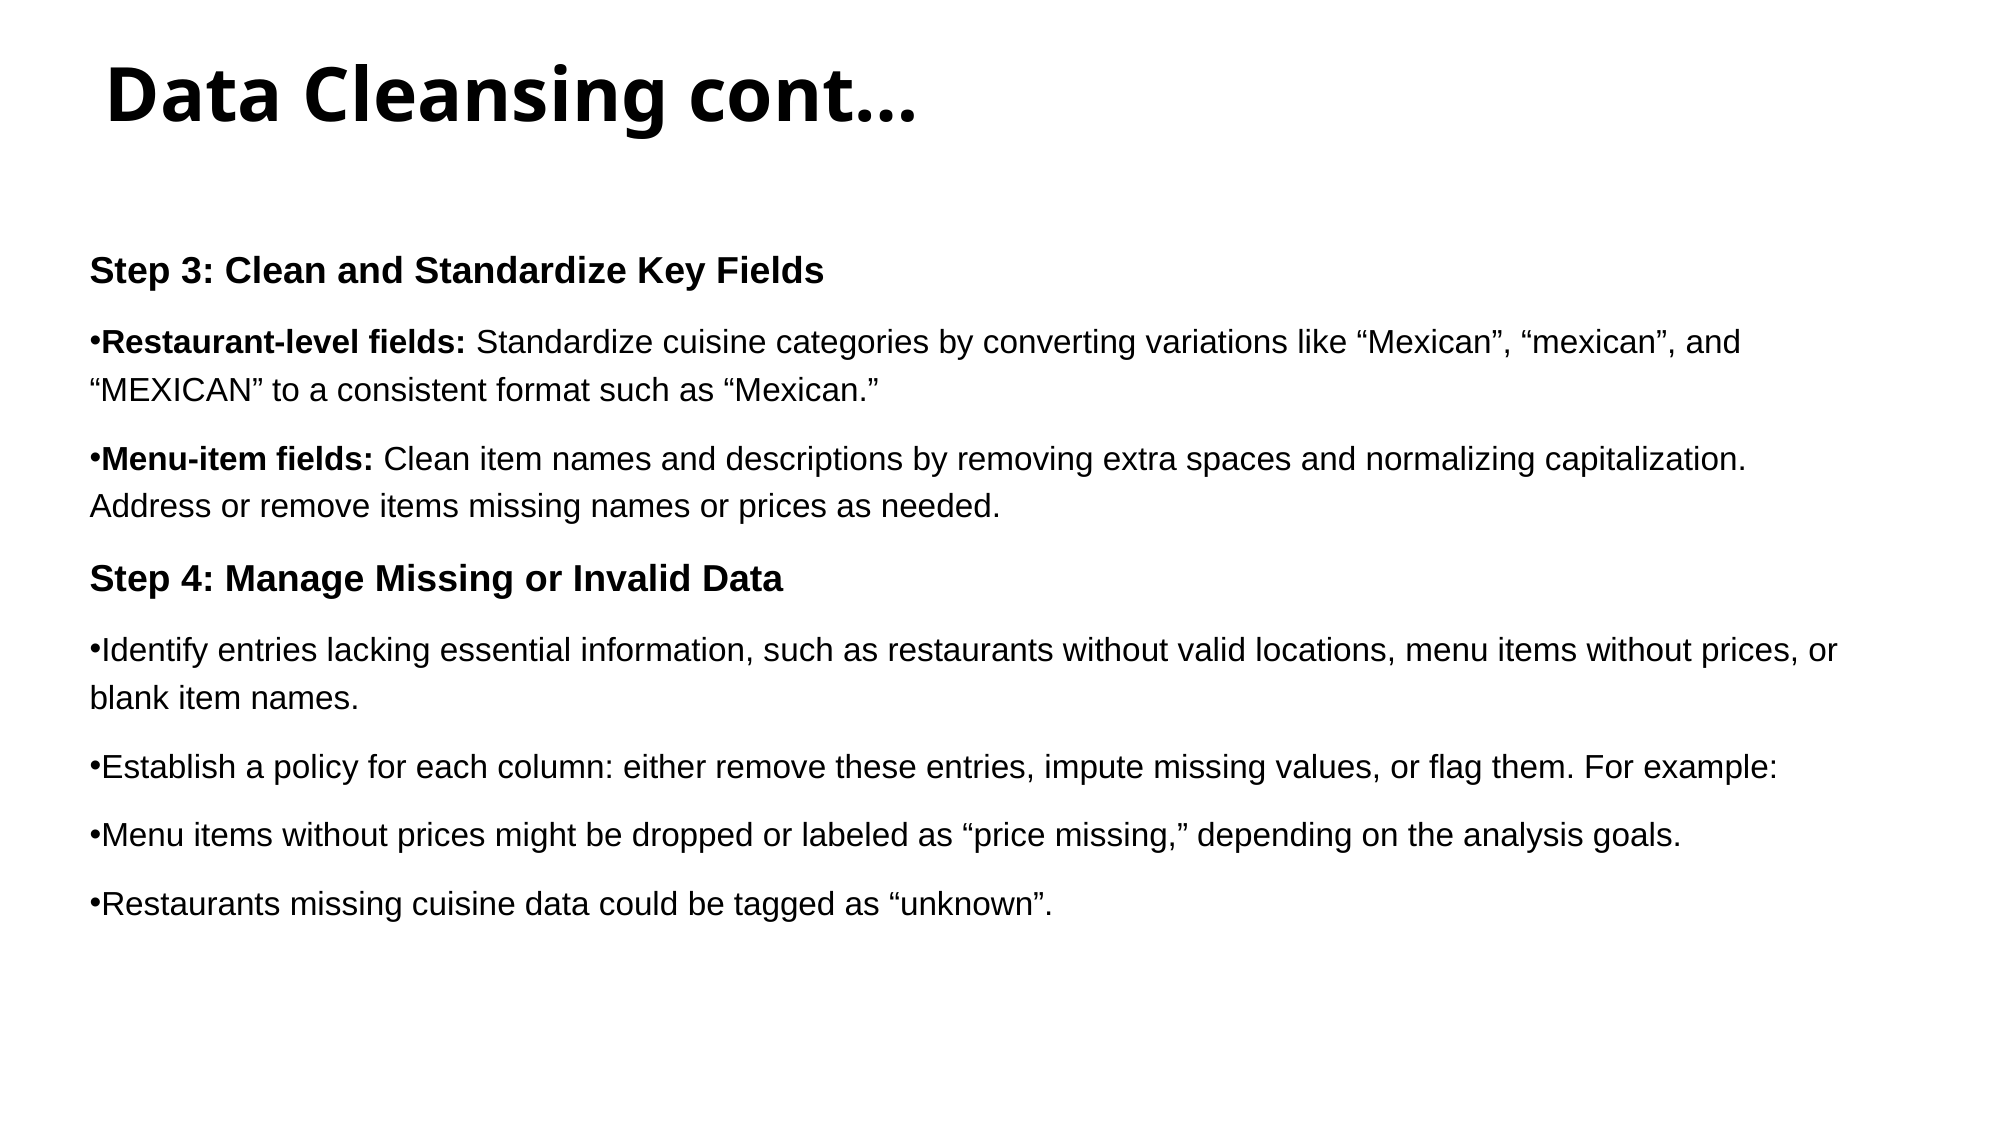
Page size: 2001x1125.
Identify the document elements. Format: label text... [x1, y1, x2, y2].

title Data Cleansing cont… [89, 48, 1838, 159]
list Step 3: Clean and Standardize Key Fields Restaurant-level fields: Standardize cuisine categories by converting variations like “Mexican”, “mexican”, and “MEXICAN” to a consistent format such as “Mexican.” Menu-item fields: Clean item names and descriptions by removing extra spaces and normalizing capitalization. Address or remove items missing names or prices as needed. ​Step 4: Manage Missing or Invalid Data Identify entries lacking essential information, such as restaurants without valid locations, menu items without prices, or blank item names. Establish a policy for each column: either remove these entries, impute missing values, or flag them. For example: Menu items without prices might be dropped or labeled as “price missing,” depending on the analysis goals. Restaurants missing cuisine data could be tagged as “unknown”. [74, 229, 1890, 930]
